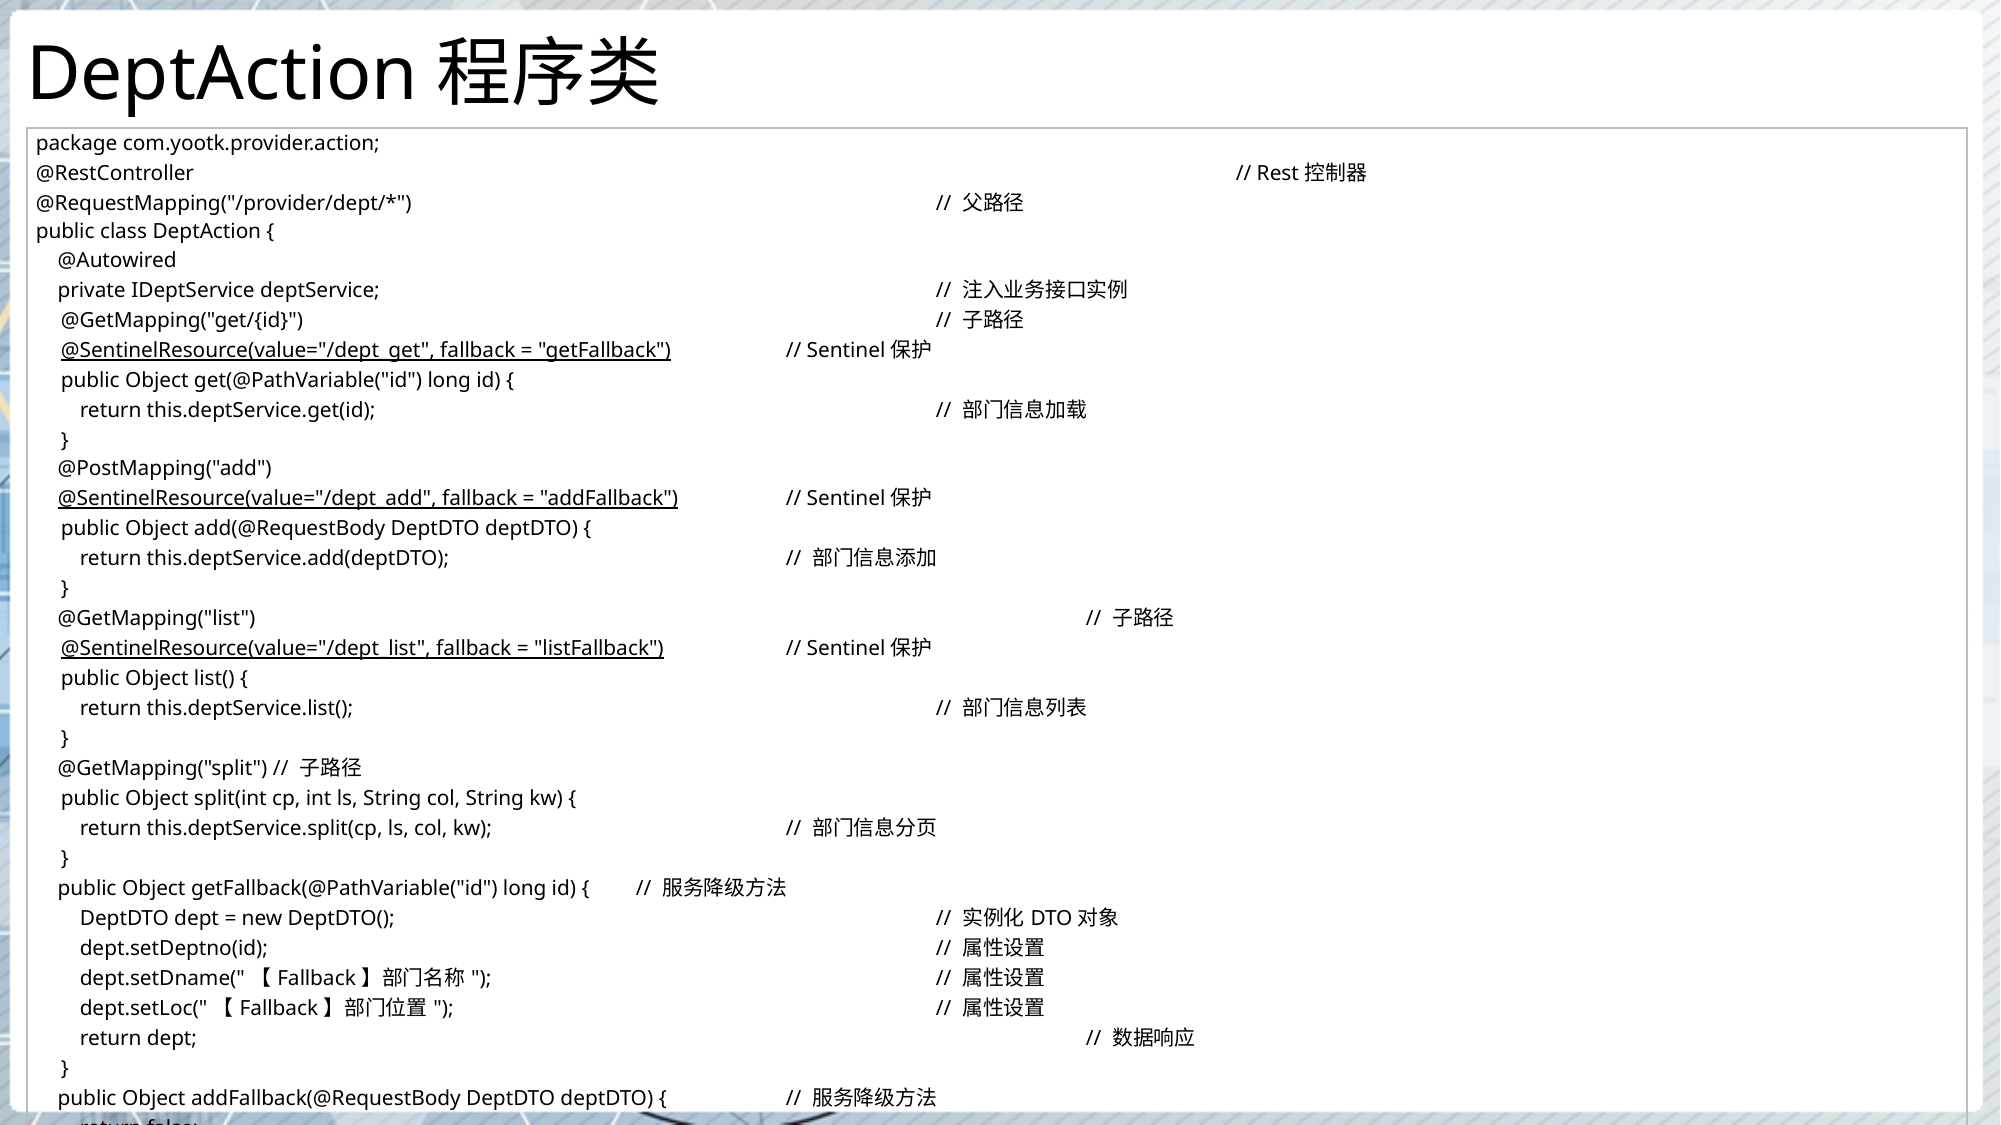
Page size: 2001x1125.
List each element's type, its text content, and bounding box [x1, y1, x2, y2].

table_header package com.yootk.provider.action; @RestController // Rest控制器 @RequestMapping("/provider/dept/*") // 父路径 public class DeptAction { @Autowired private IDeptService deptService; // 注入业务接口实例 @GetMapping("get/{id}") // 子路径 @SentinelResource(value="/dept_get", fallback = "getFallback") // Sentinel保护 public Object get(@PathVariable("id") long id) { return this.deptService.get(id); // 部门信息加载 } @PostMapping("add") @SentinelResource(value="/dept_add", fallback = "addFallback") // Sentinel保护 public Object add(@RequestBody DeptDTO deptDTO) { return this.deptService.add(deptDTO); // 部门信息添加 } @GetMapping("list") // 子路径 @SentinelResource(value="/dept_list", fallback = "listFallback") // Sentinel保护 public Object list() { return this.deptService.list(); // 部门信息列表 } @GetMapping("split") // 子路径 public Object split(int cp, int ls, String col, String kw) { return this.deptService.split(cp, ls, col, kw); // 部门信息分页 } public Object getFallback(@PathVariable("id") long id) { // 服务降级方法 DeptDTO dept = new DeptDTO(); // 实例化DTO对象 dept.setDeptno(id); // 属性设置 dept.setDname("【Fallback】部门名称"); // 属性设置 dept.setLoc("【Fallback】部门位置"); // 属性设置 return dept; // 数据响应 } public Object addFallback(@RequestBody DeptDTO deptDTO) { // 服务降级方法 return false; } public Object listFallback() { // 服务降级方法 return new ArrayList<Dept>(); } } [28, 129, 1966, 1125]
title DeptAction程序类 [11, 11, 1983, 140]
picture [0, 0, 2000, 1125]
